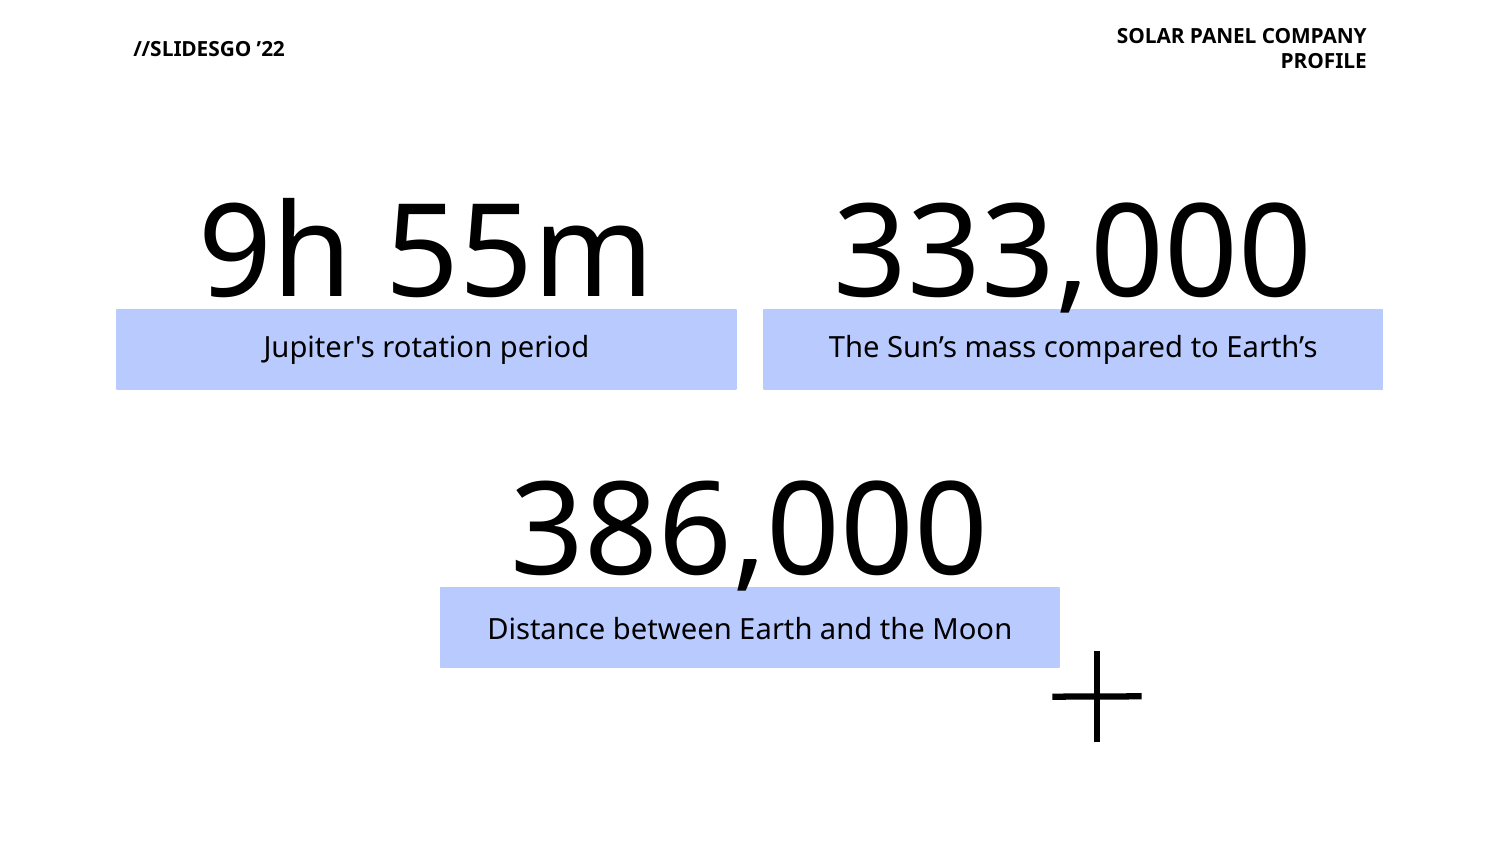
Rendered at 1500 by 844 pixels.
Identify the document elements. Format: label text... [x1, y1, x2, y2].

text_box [1052, 650, 1142, 743]
text_box //SLIDESGO ’22 [118, 30, 317, 65]
subtitle Jupiter's rotation period [117, 313, 736, 381]
text_box SOLAR PANEL COMPANY PROFILE [1024, 30, 1382, 65]
text_box [117, 381, 736, 389]
title 9h 55m [117, 176, 736, 313]
title 333,000 [764, 176, 1383, 313]
text_box [440, 591, 1060, 595]
title 386,000 [440, 455, 1060, 591]
text_box [440, 663, 1047, 668]
subtitle Distance between Earth and the Moon [440, 595, 1060, 663]
subtitle The Sun’s mass compared to Earth’s [764, 313, 1383, 381]
text_box [763, 309, 1383, 389]
